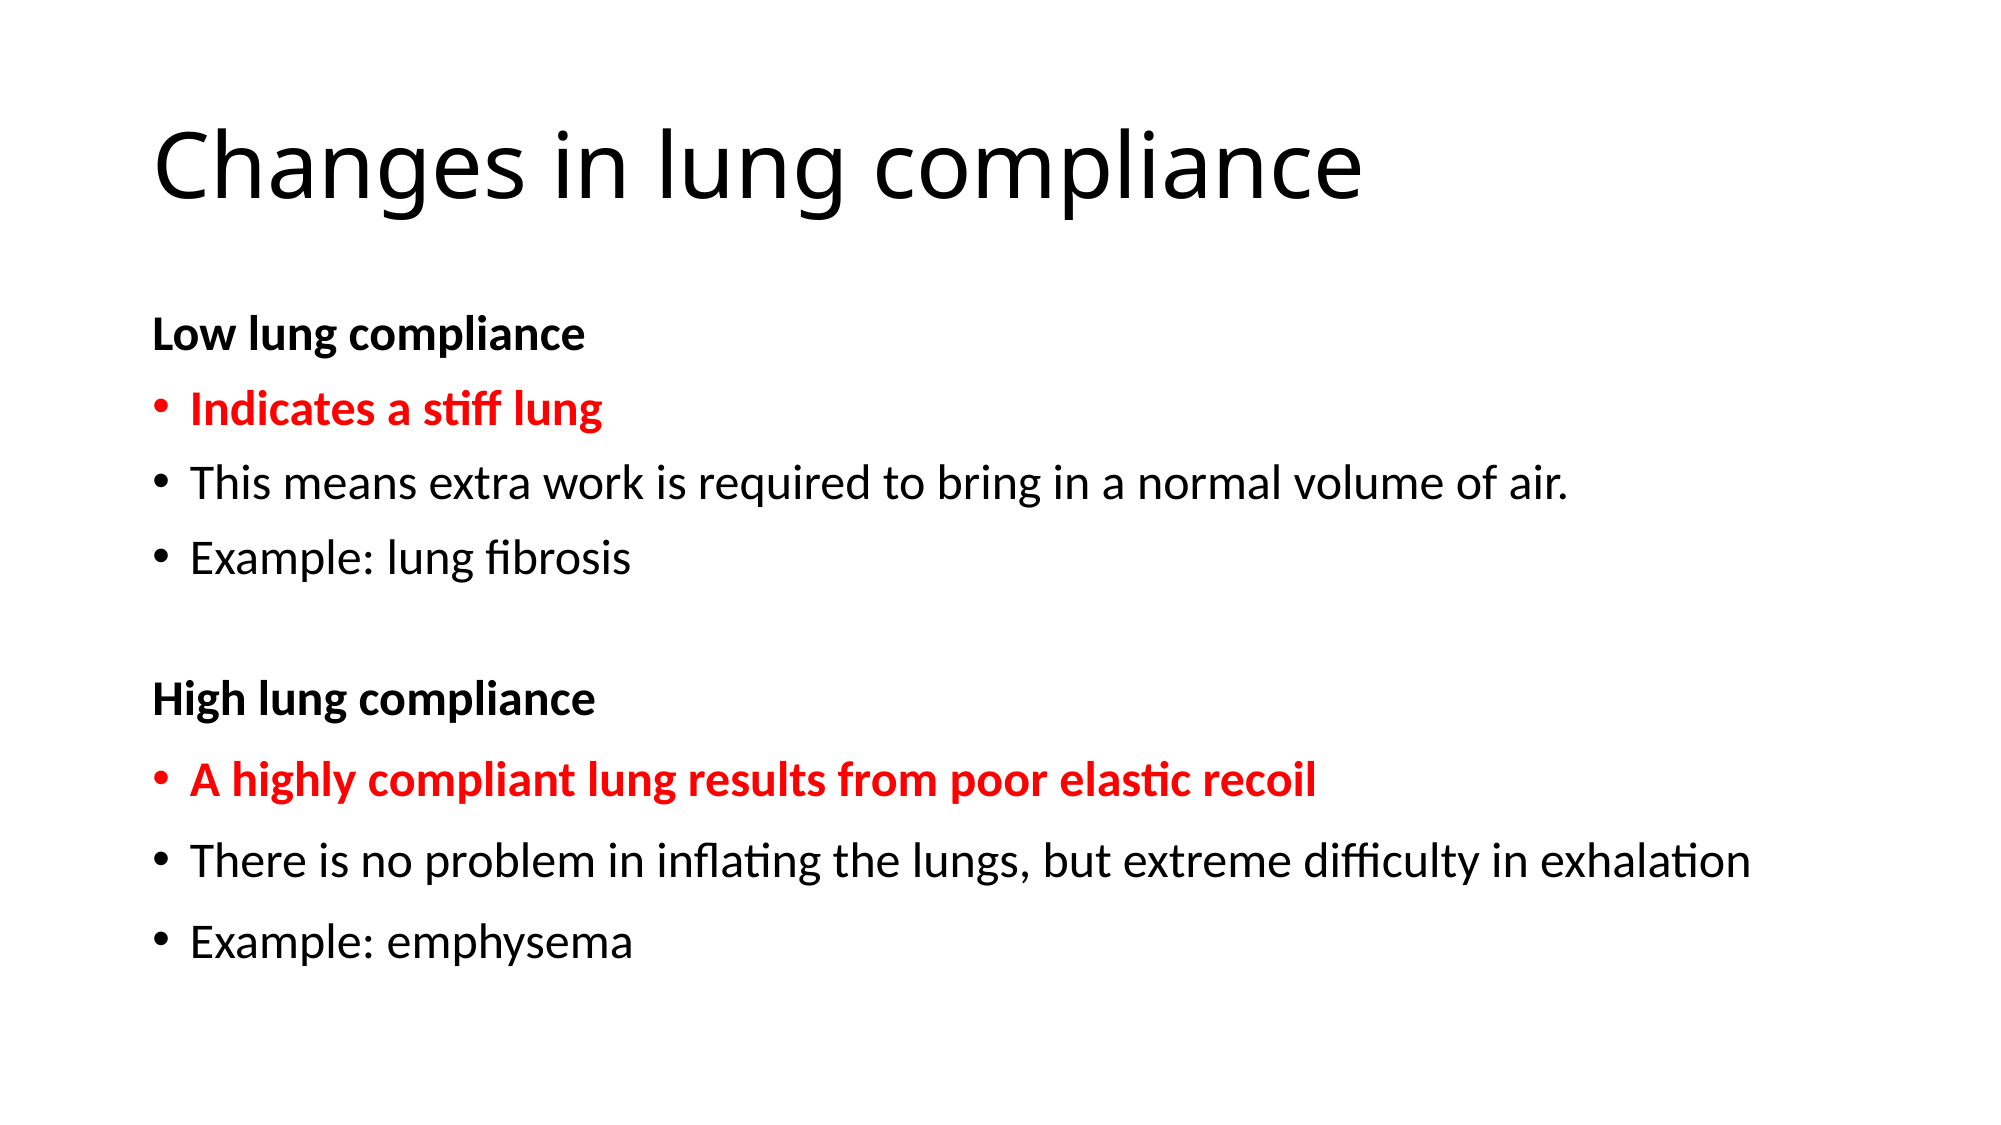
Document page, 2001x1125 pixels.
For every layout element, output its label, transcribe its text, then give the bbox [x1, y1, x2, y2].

title Changes in lung compliance [137, 59, 1863, 278]
list Low lung compliance Indicates a stiff lung This means extra work is required to bring in a normal volume of air. Example: lung fibrosis High lung compliance A highly compliant lung results from poor elastic recoil There is no problem in inflating the lungs, but extreme difficulty in exhalation Example: emphysema [137, 299, 1863, 1014]
